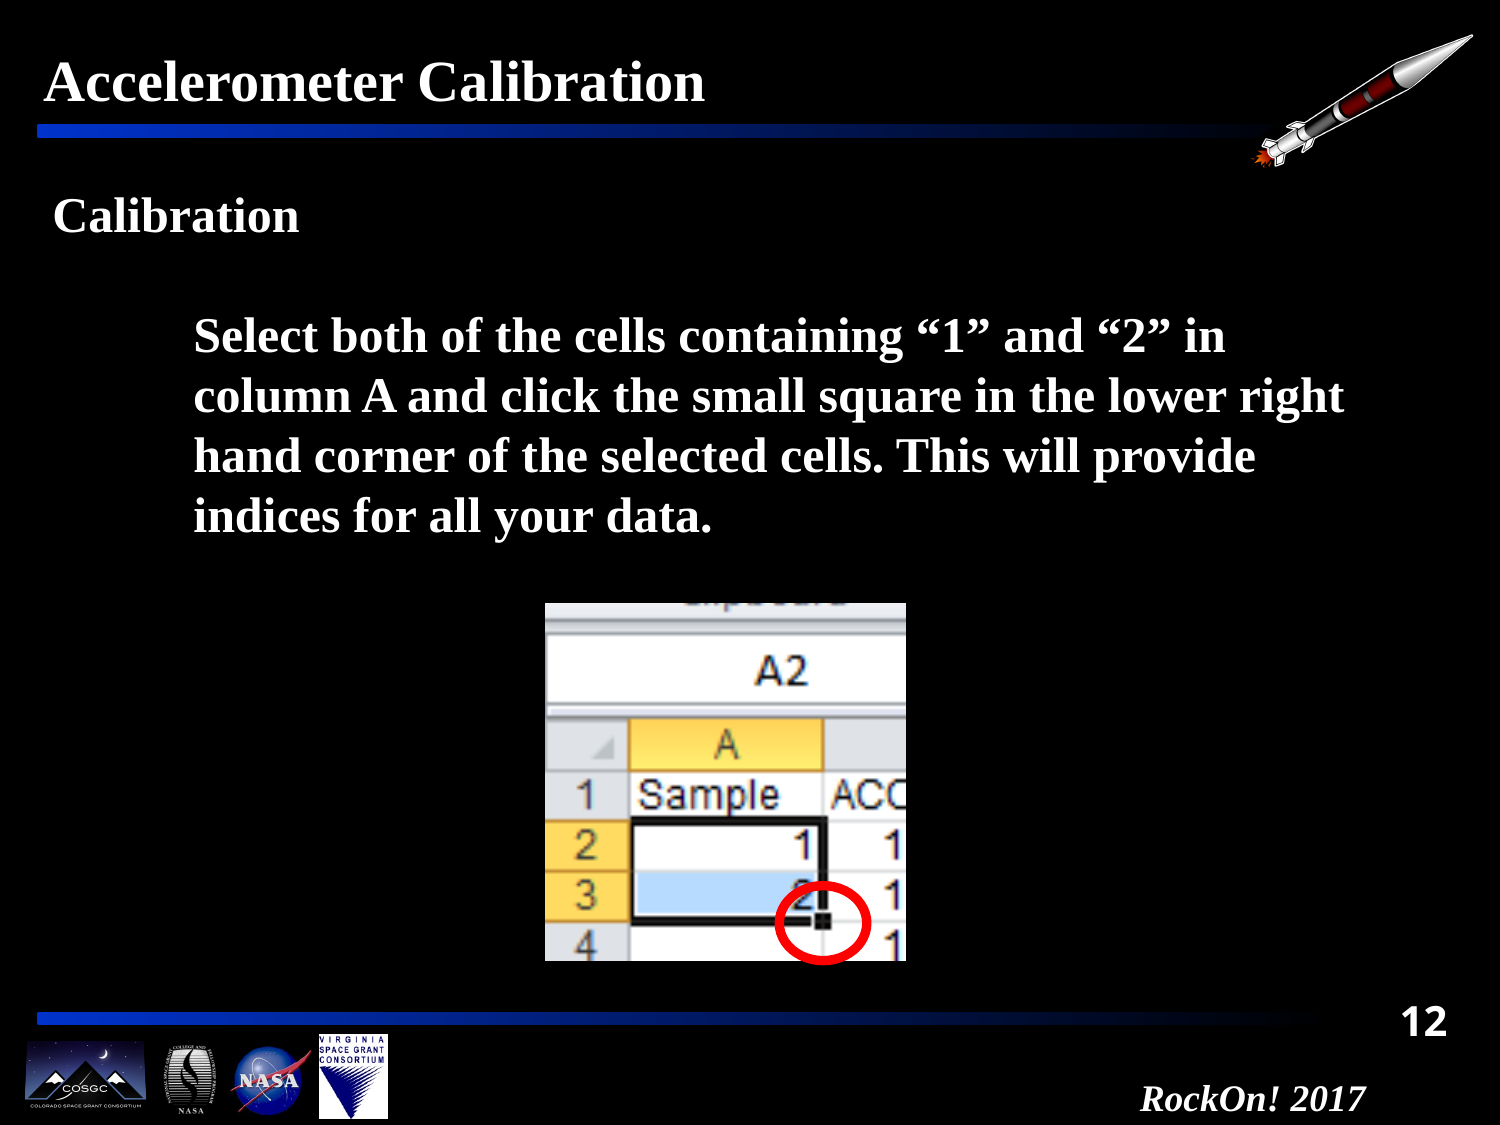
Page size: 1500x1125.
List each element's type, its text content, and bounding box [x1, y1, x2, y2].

picture [24, 1041, 147, 1113]
picture [1242, 0, 1481, 174]
picture [225, 1042, 312, 1119]
picture [158, 1040, 224, 1118]
picture [544, 603, 906, 961]
text_box Accelerometer Calibration [29, 35, 722, 121]
slide_number 12 [1112, 987, 1463, 1066]
text_box Calibration Select both of the cells containing “1” and “2” in column A and click the small square in the lower right hand corner of the selected cells. This will provide indices for all your data. [37, 174, 1388, 670]
picture [319, 1034, 388, 1119]
